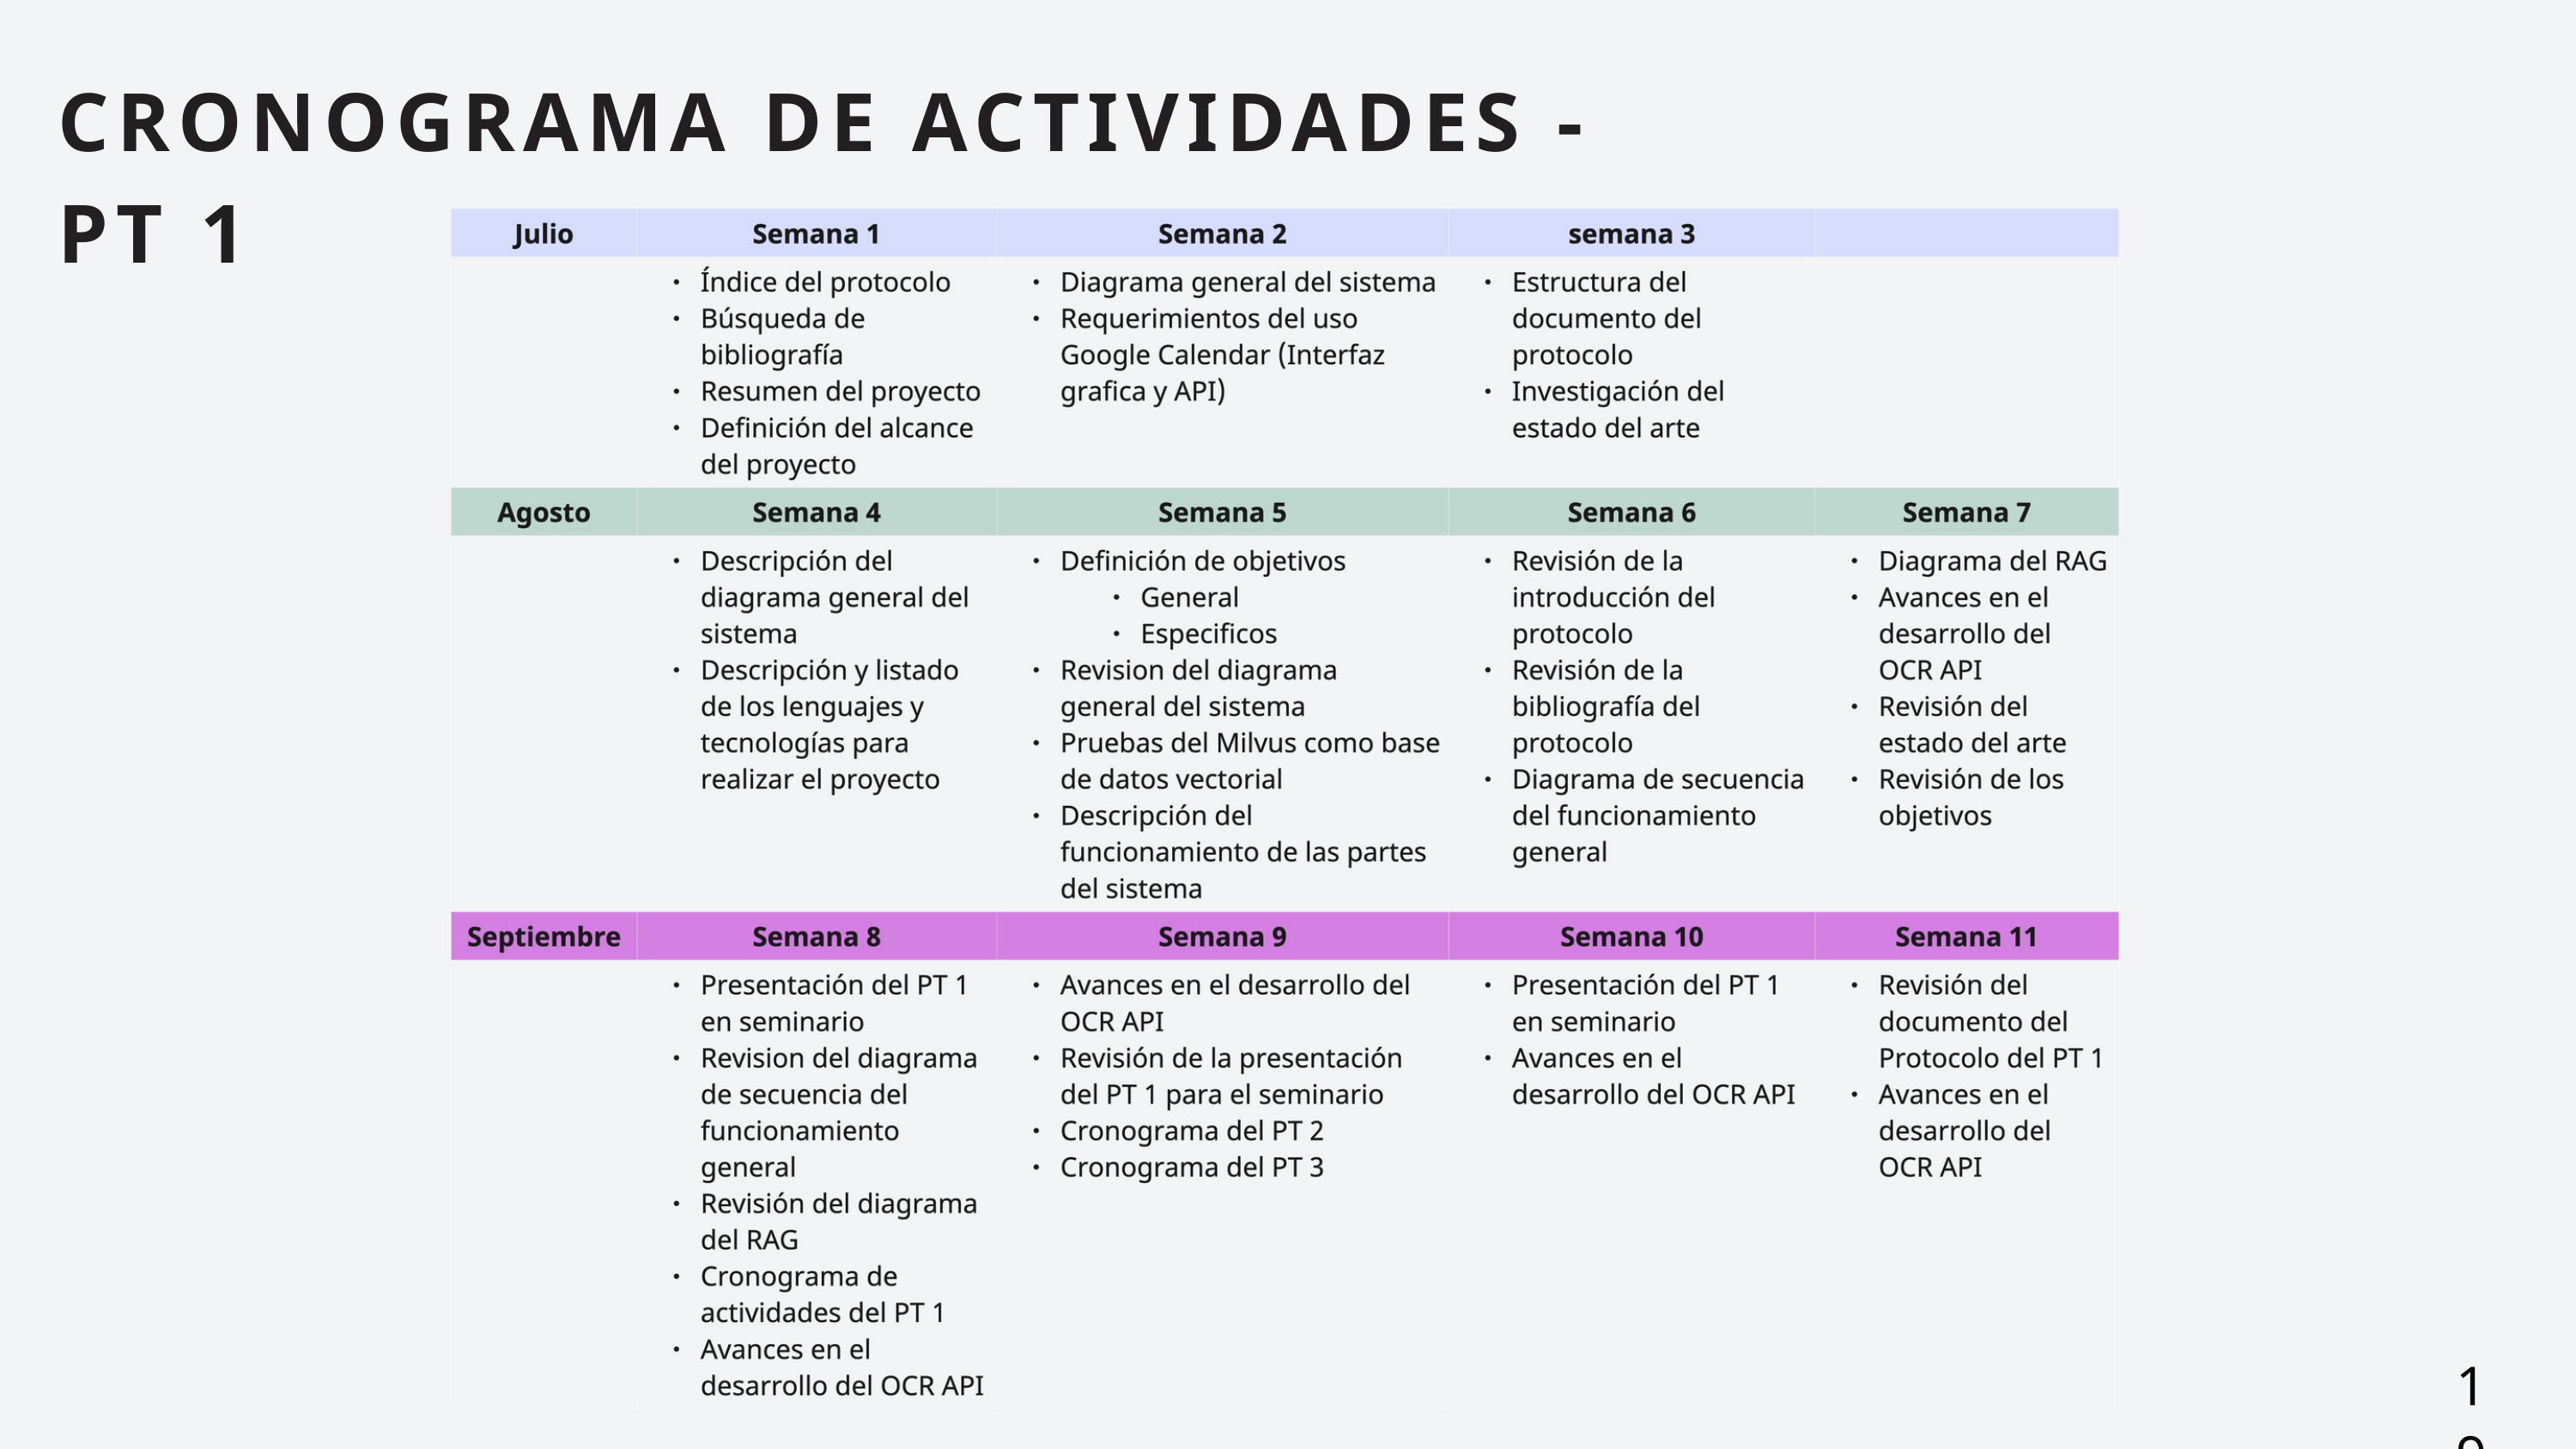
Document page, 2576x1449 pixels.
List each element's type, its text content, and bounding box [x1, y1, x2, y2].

text_box 19 [2447, 1346, 2496, 1449]
text_box [448, 202, 2127, 1414]
text_box CRONOGRAMA DE ACTIVIDADES - PT 1 [58, 56, 1599, 279]
